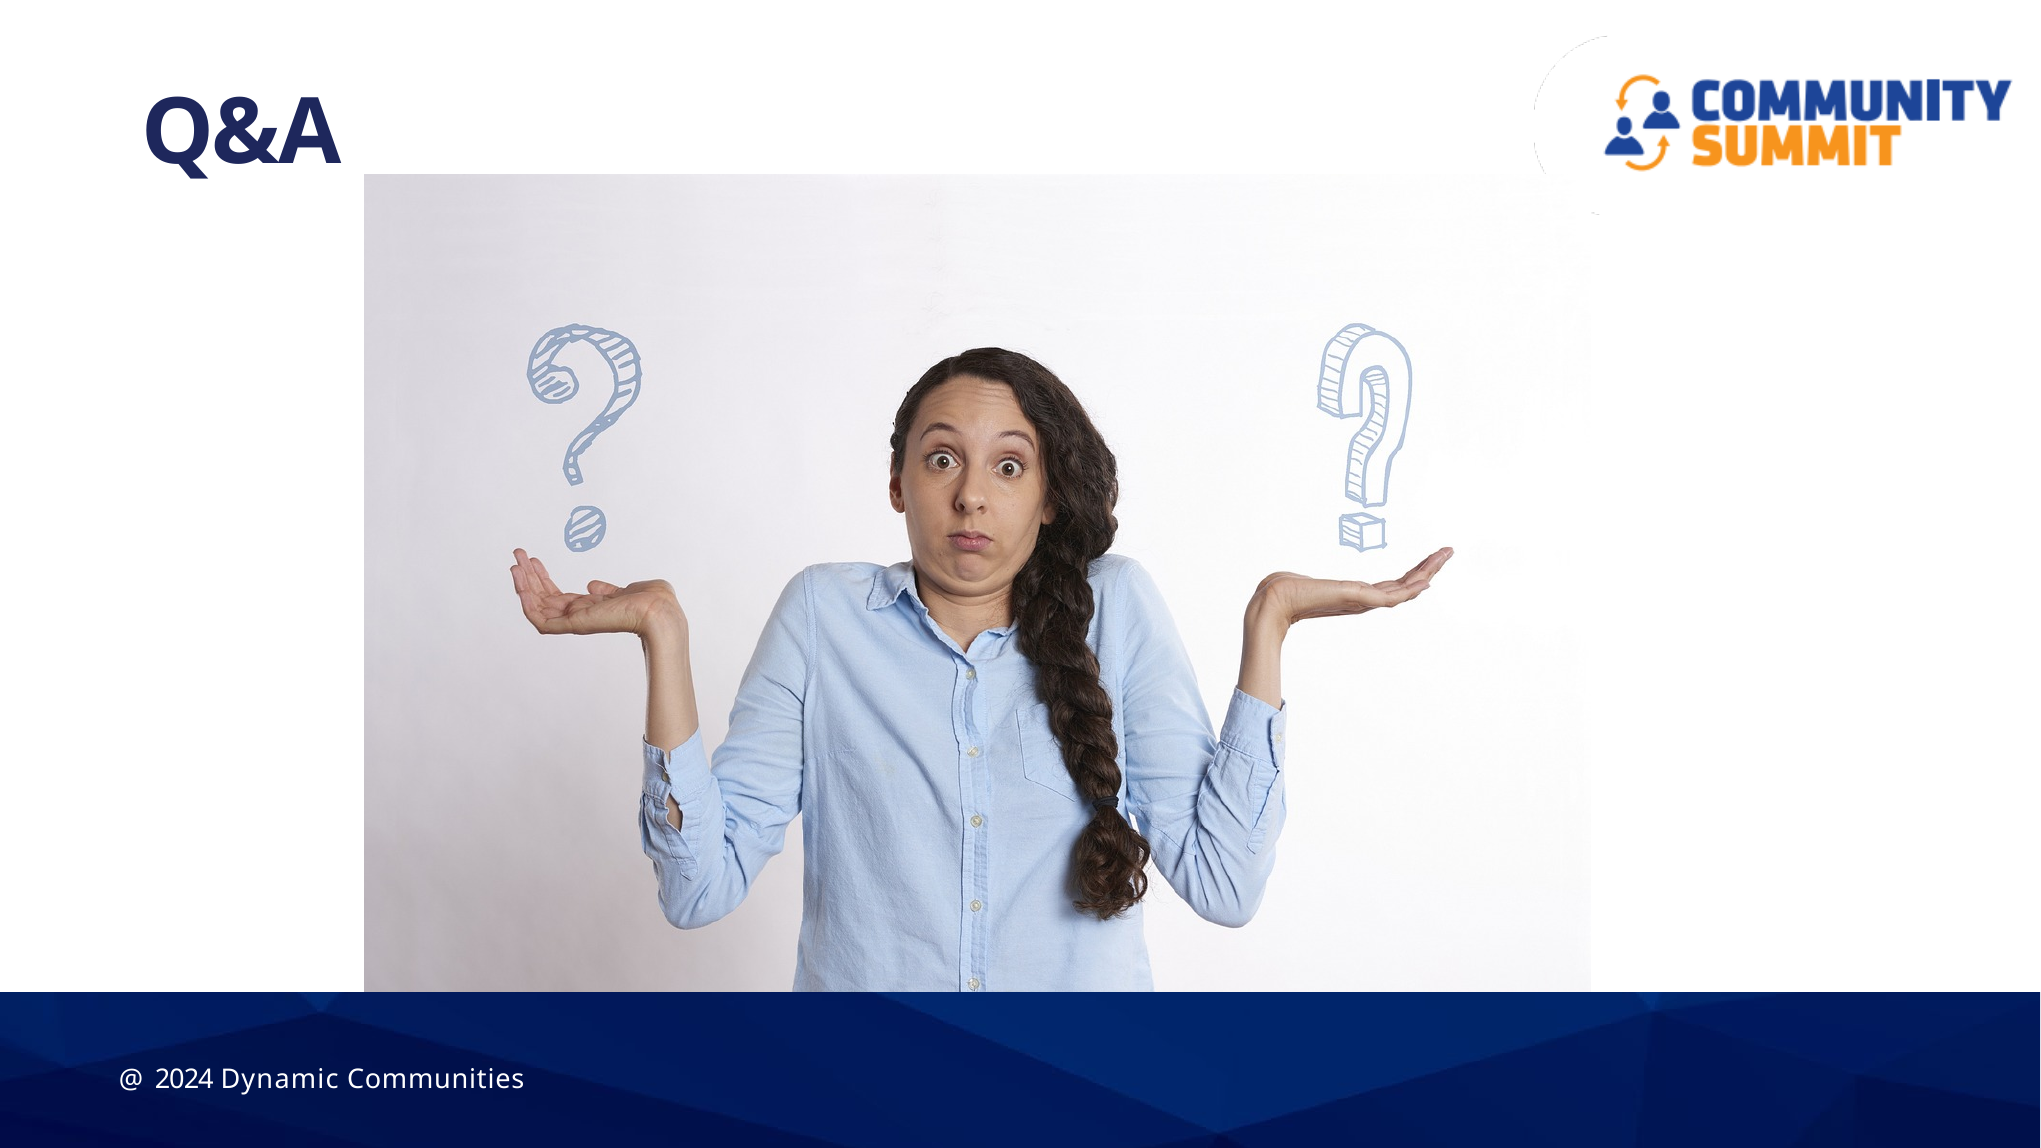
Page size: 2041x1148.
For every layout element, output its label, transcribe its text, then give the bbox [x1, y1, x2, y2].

title Q&A [117, 75, 1917, 193]
picture [0, 174, 2041, 1148]
